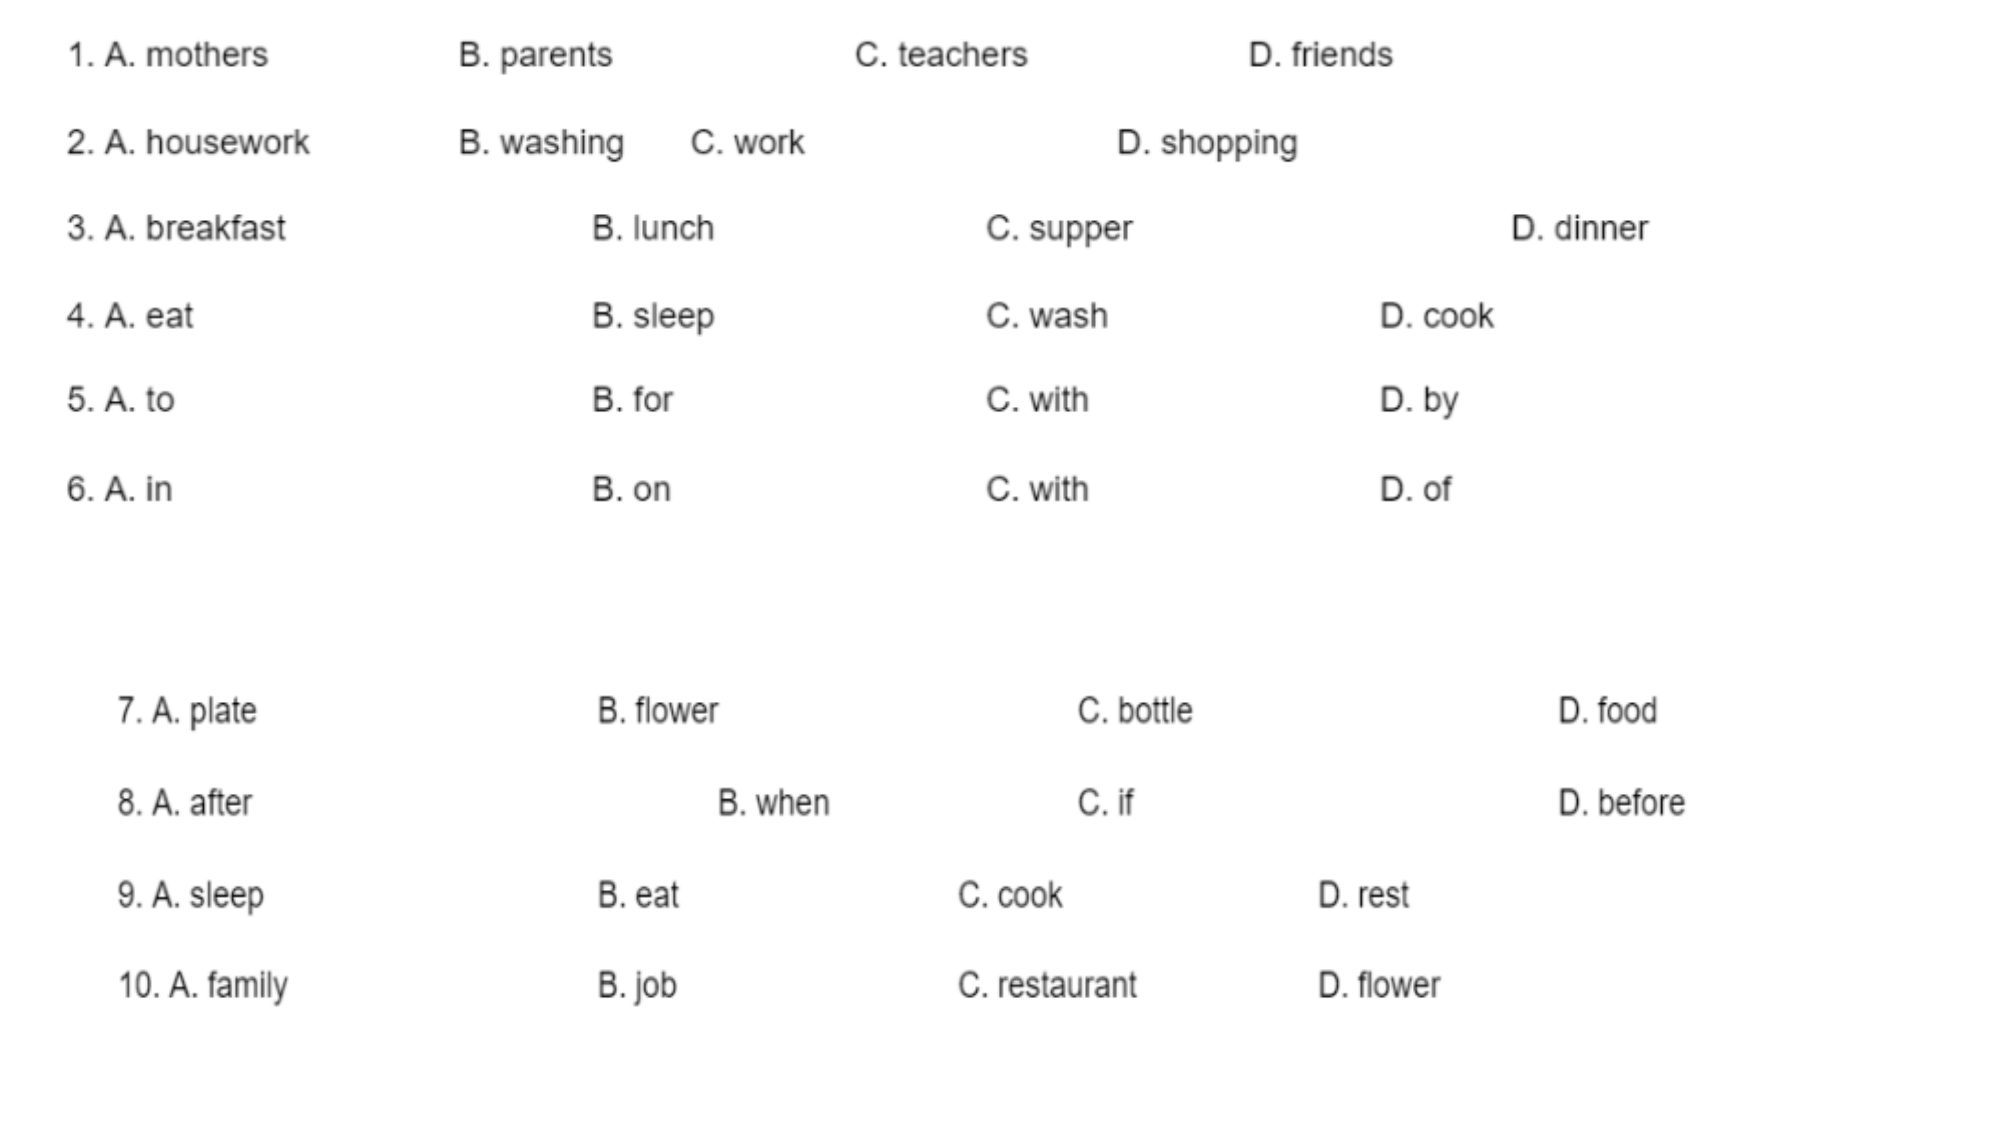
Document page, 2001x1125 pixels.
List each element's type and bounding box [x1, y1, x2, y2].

picture [17, 18, 1685, 537]
picture [49, 654, 1707, 1028]
